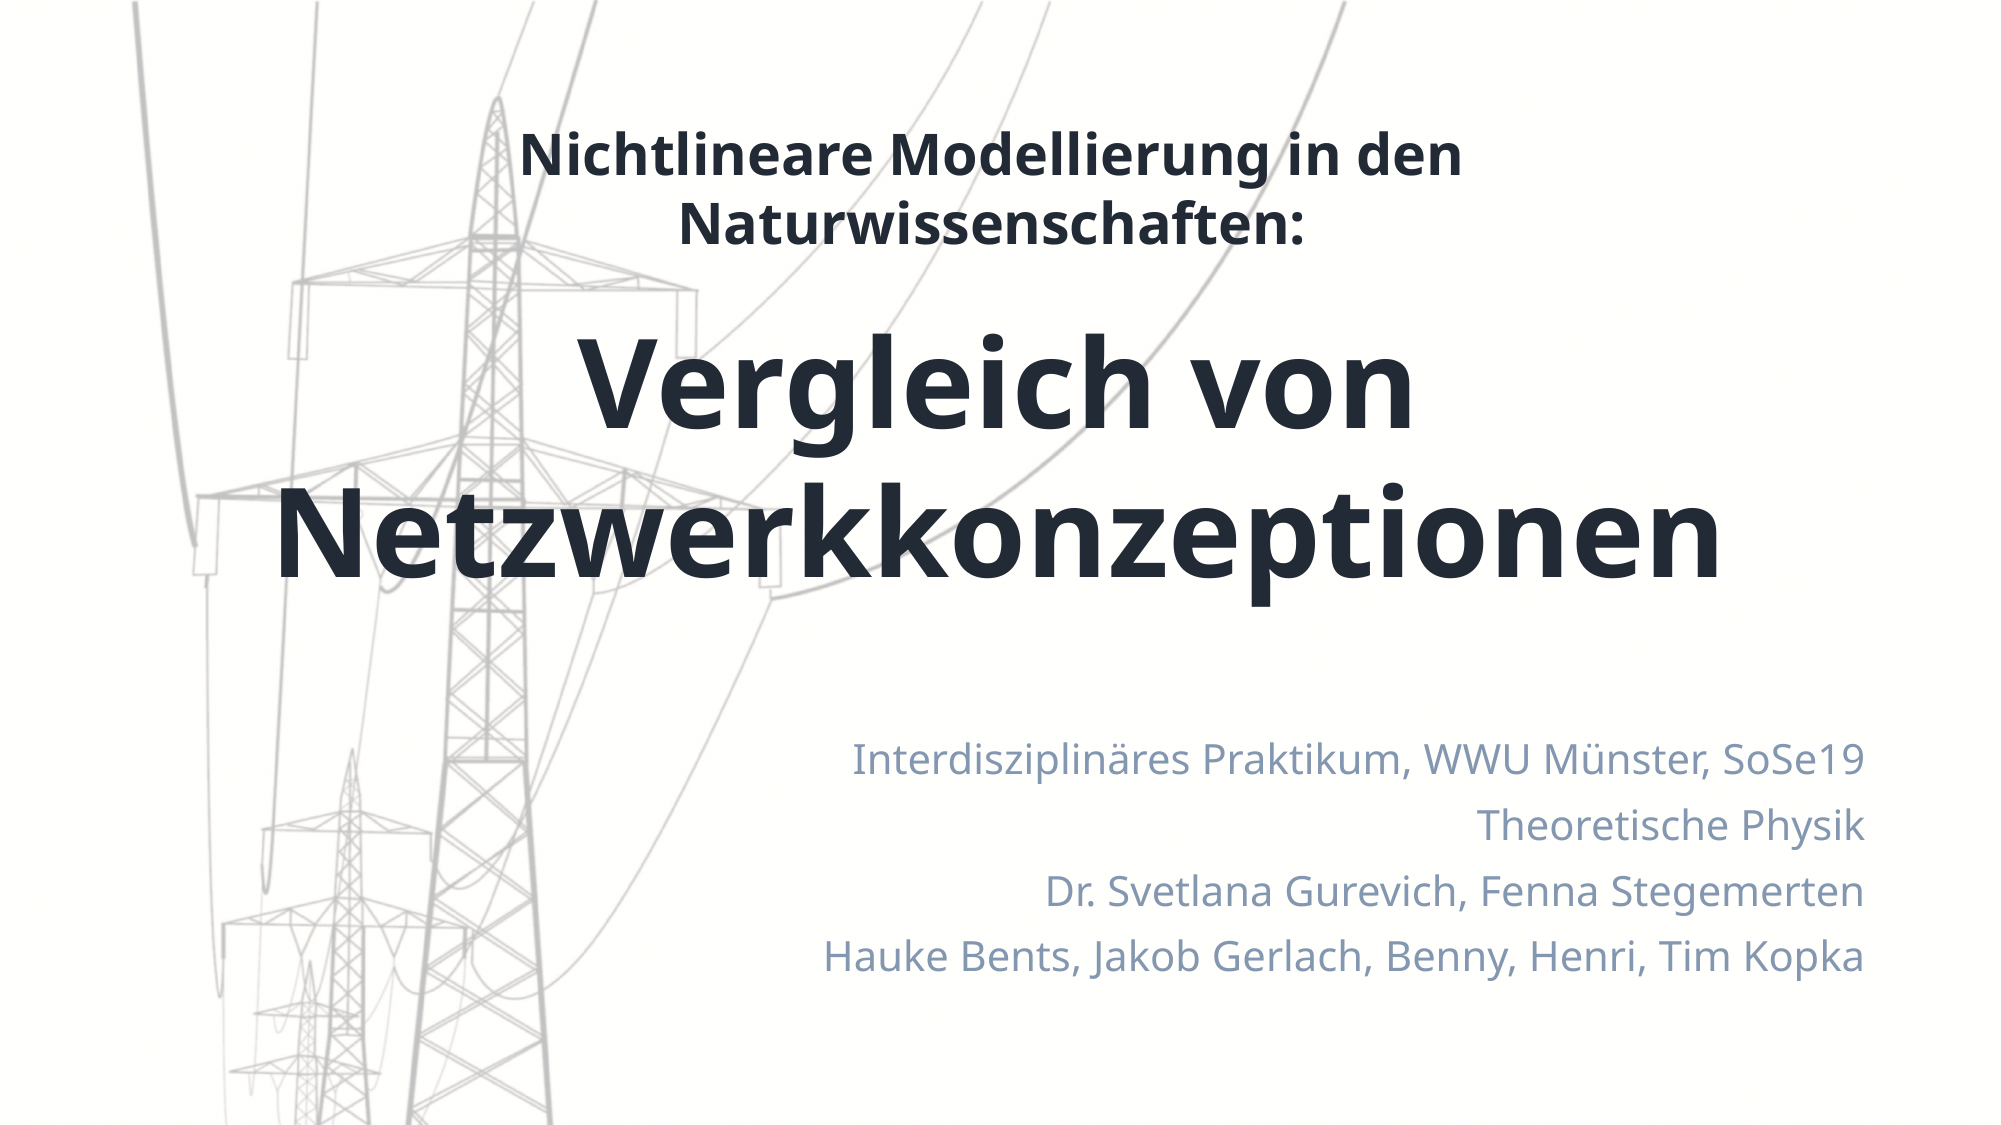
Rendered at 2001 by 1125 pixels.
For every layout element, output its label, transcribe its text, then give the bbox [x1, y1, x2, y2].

subtitle Interdisziplinäres Praktikum, WWU Münster, SoSe19 Theoretische Physik Dr. Svetlana Gurevich, Fenna Stegemerten Hauke Bents, Jakob Gerlach, Benny, Henri, Tim Kopka [380, 730, 1881, 1003]
title Nichtlineare Modellierung in den Naturwissenschaften: Vergleich von Netzwerkkonzeptionen [117, 106, 1881, 610]
